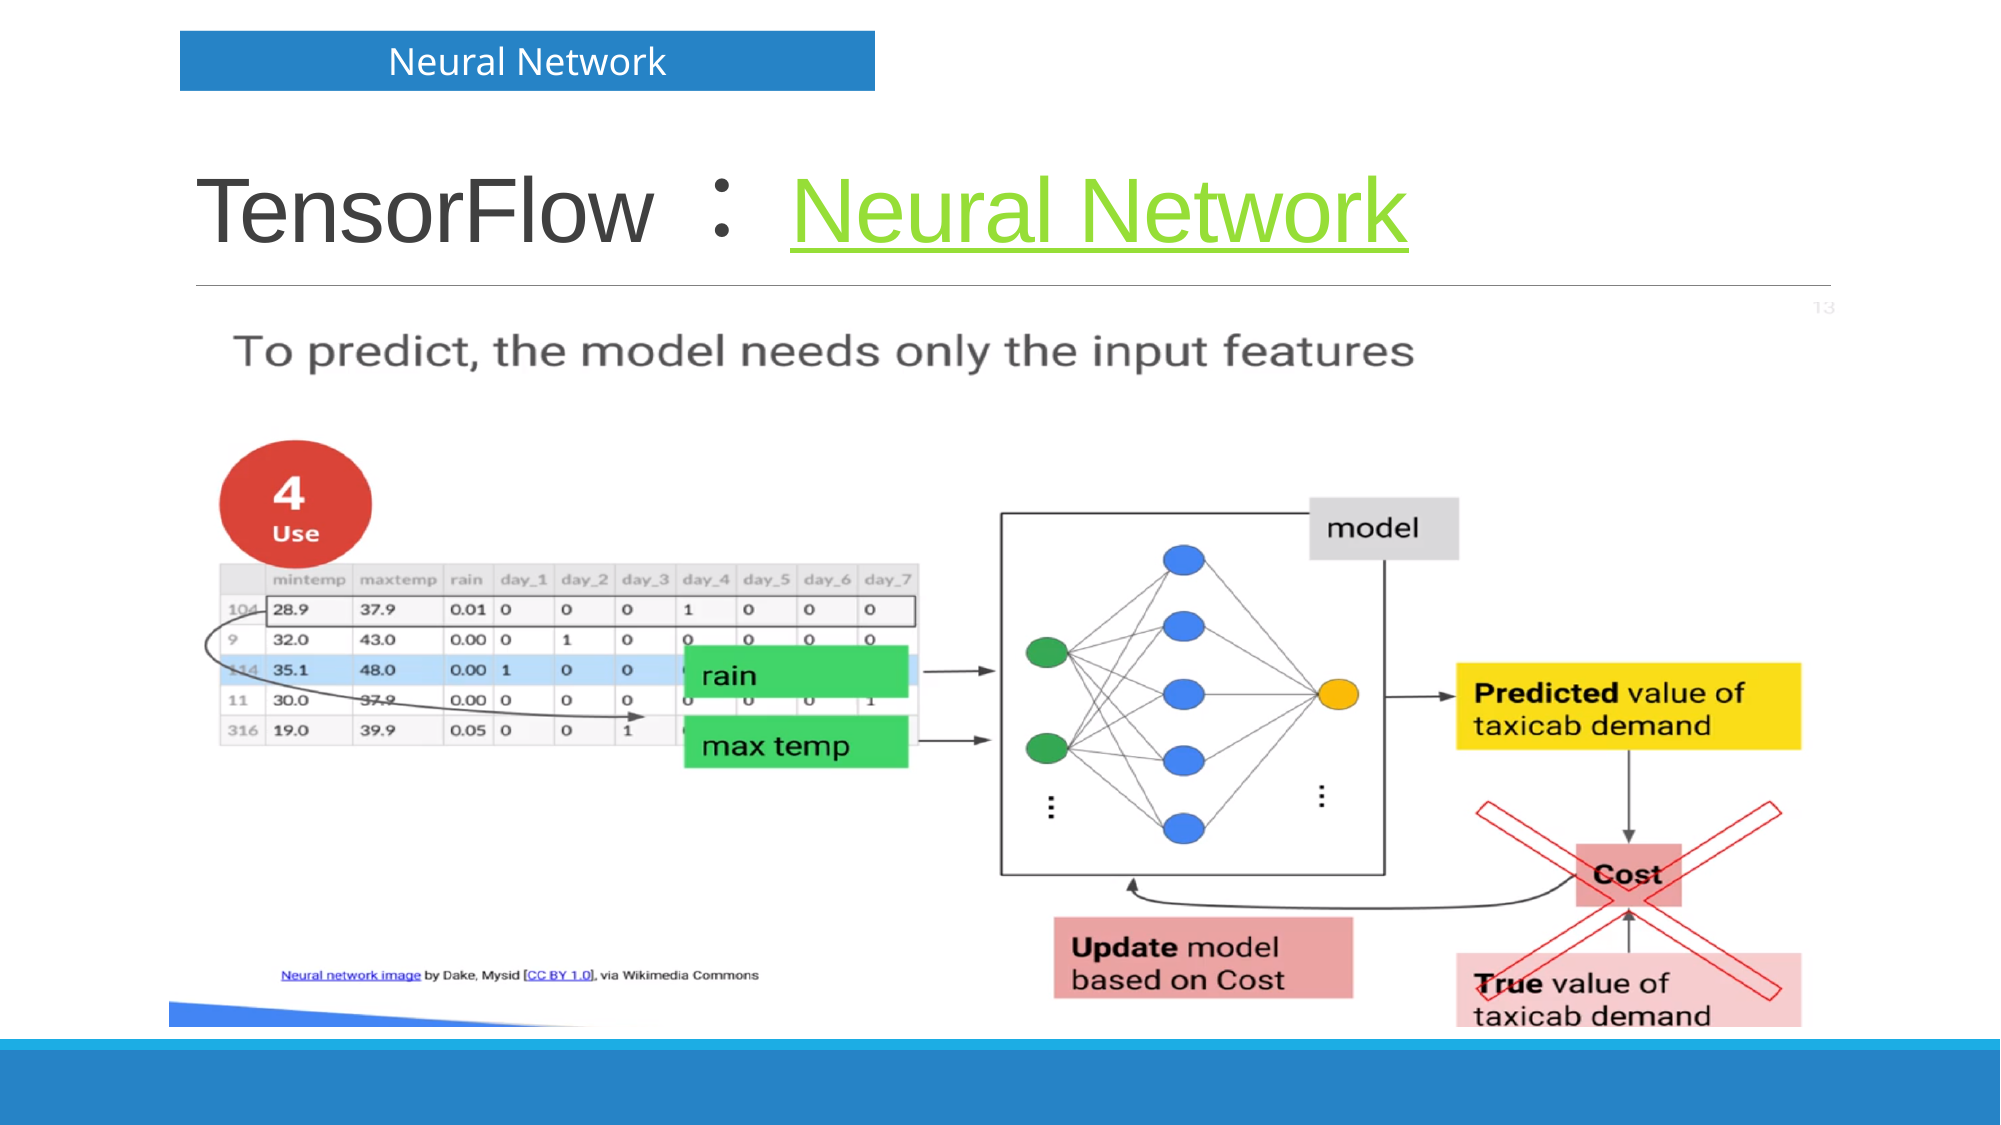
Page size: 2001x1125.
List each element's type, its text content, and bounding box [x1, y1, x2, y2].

picture [169, 302, 1840, 1028]
text_box TensorFlow：Neural Network [180, 30, 2000, 269]
